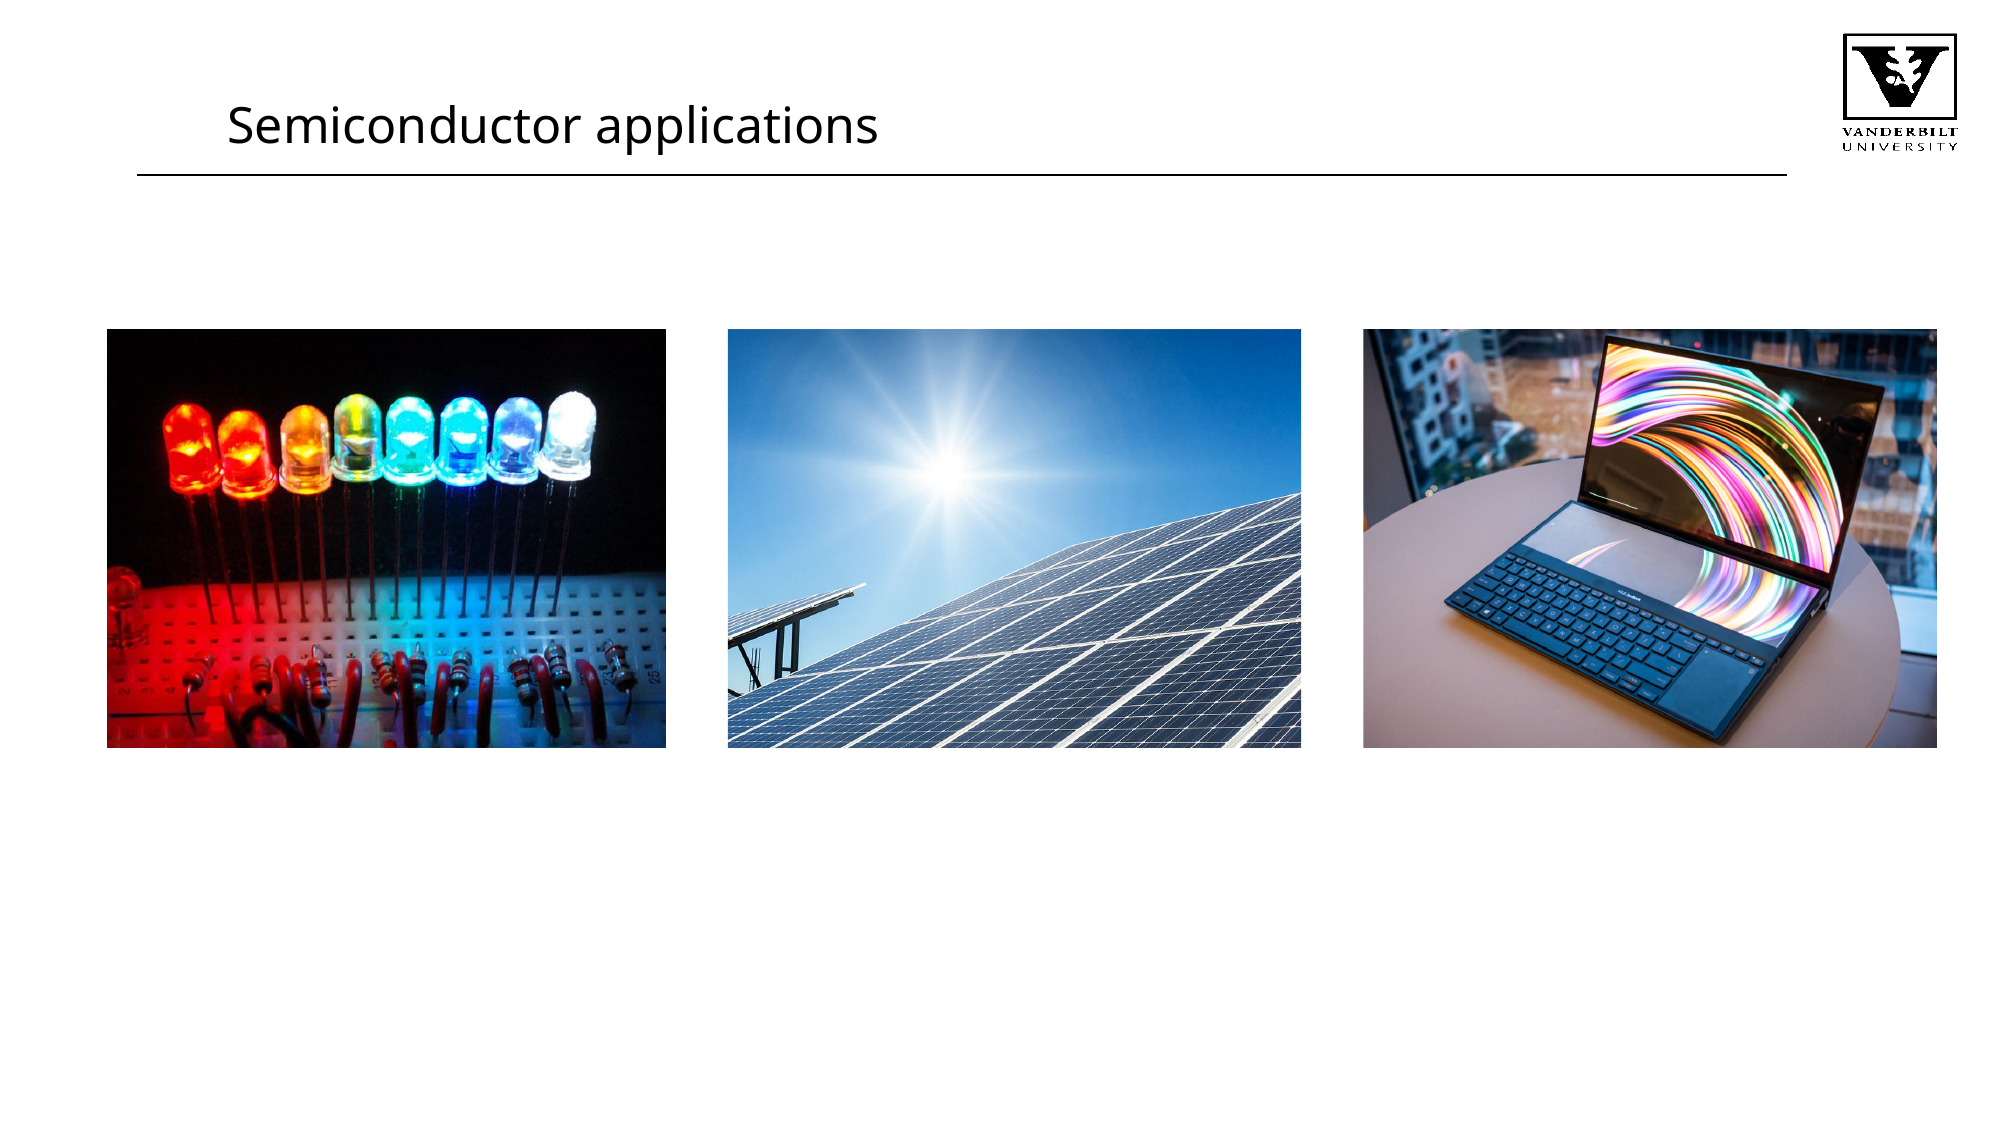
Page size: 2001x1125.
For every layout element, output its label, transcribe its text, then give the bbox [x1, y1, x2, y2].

title Semiconductor applications [212, 67, 1713, 188]
picture [727, 329, 1302, 748]
picture [1363, 329, 1937, 748]
picture [107, 329, 666, 748]
picture [1800, 1, 2000, 183]
